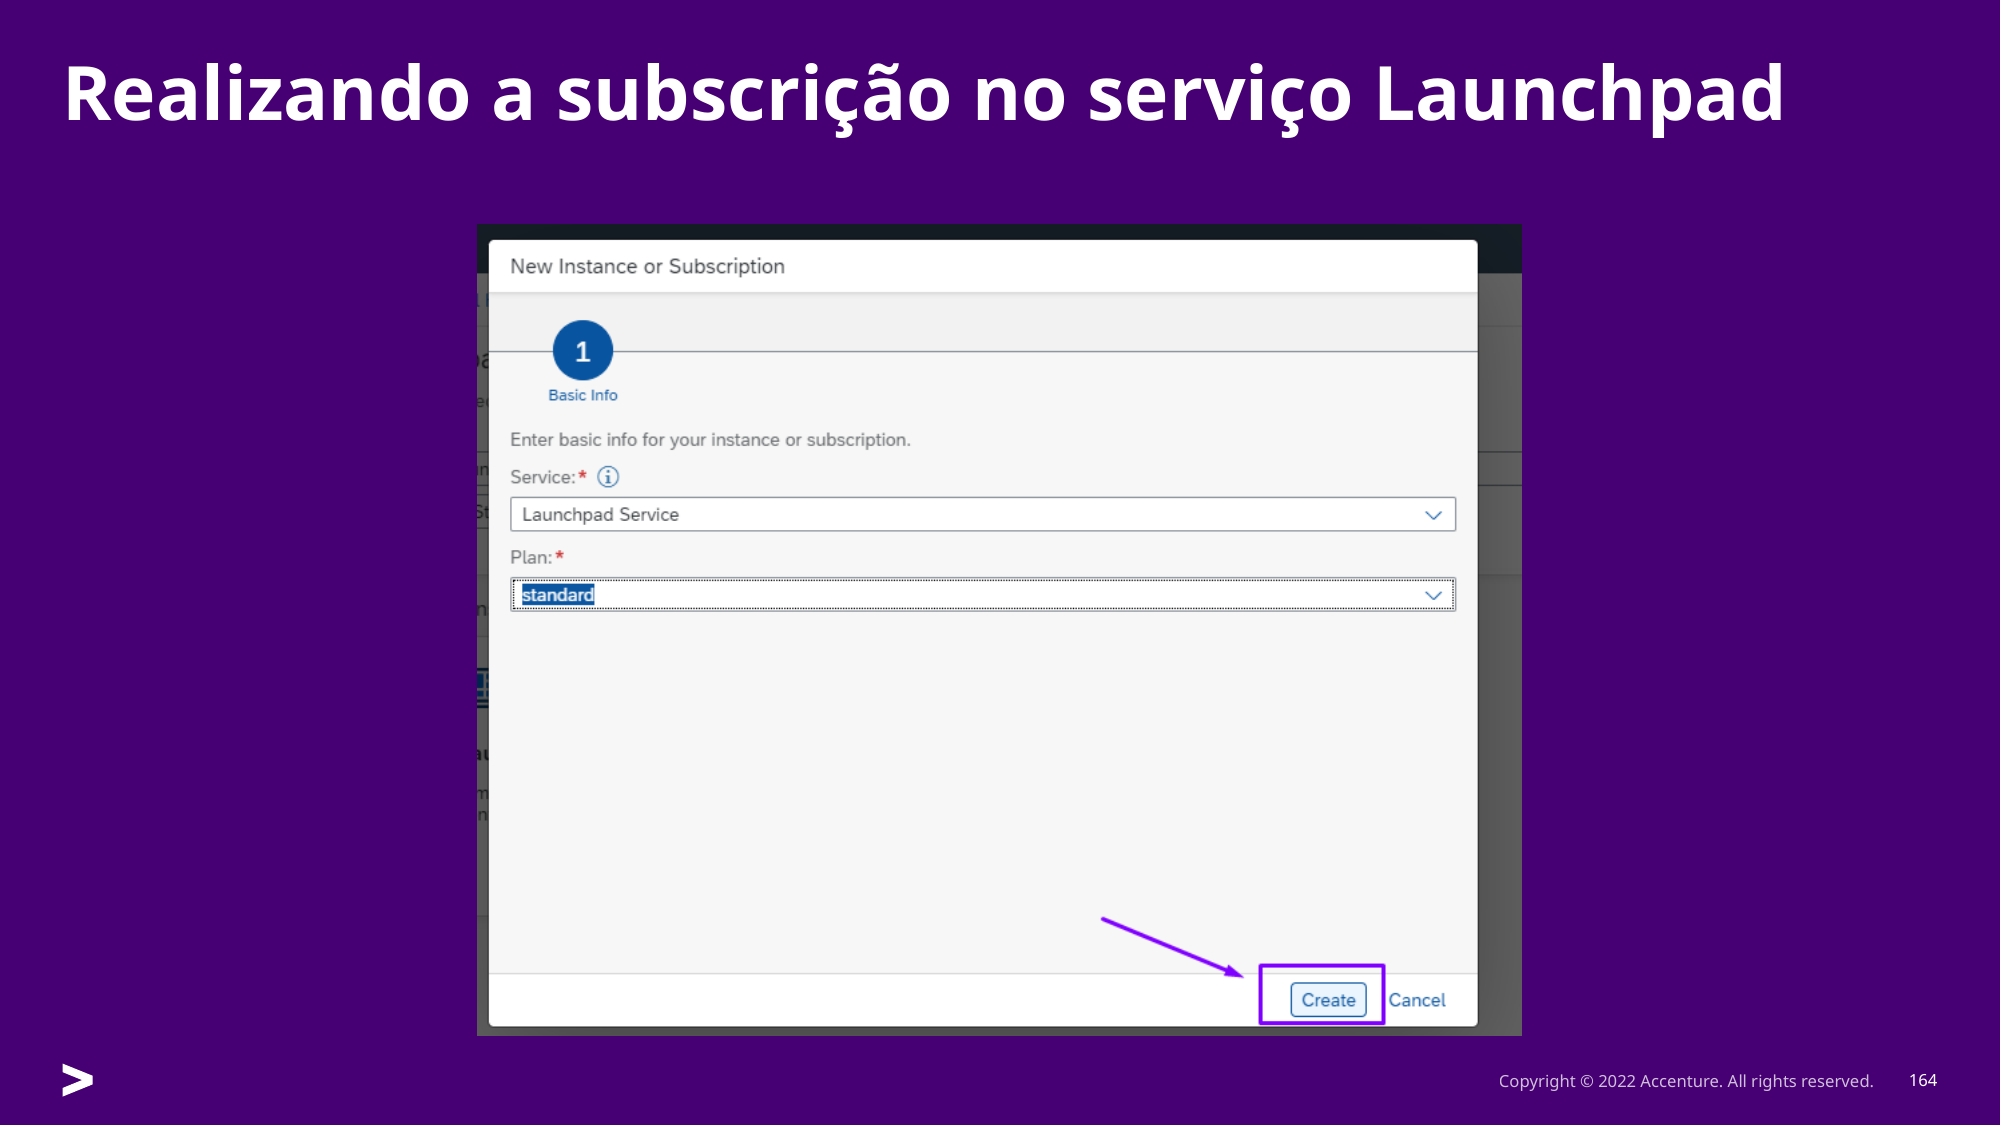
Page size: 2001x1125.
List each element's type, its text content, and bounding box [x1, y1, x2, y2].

title Realizando a subscrição no serviço Launchpad [62, 62, 1938, 225]
slide_number 164 [1883, 1064, 1938, 1098]
footer Copyright © 2022 Accenture. All rights reserved. [1200, 1064, 1875, 1097]
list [477, 224, 1523, 1036]
